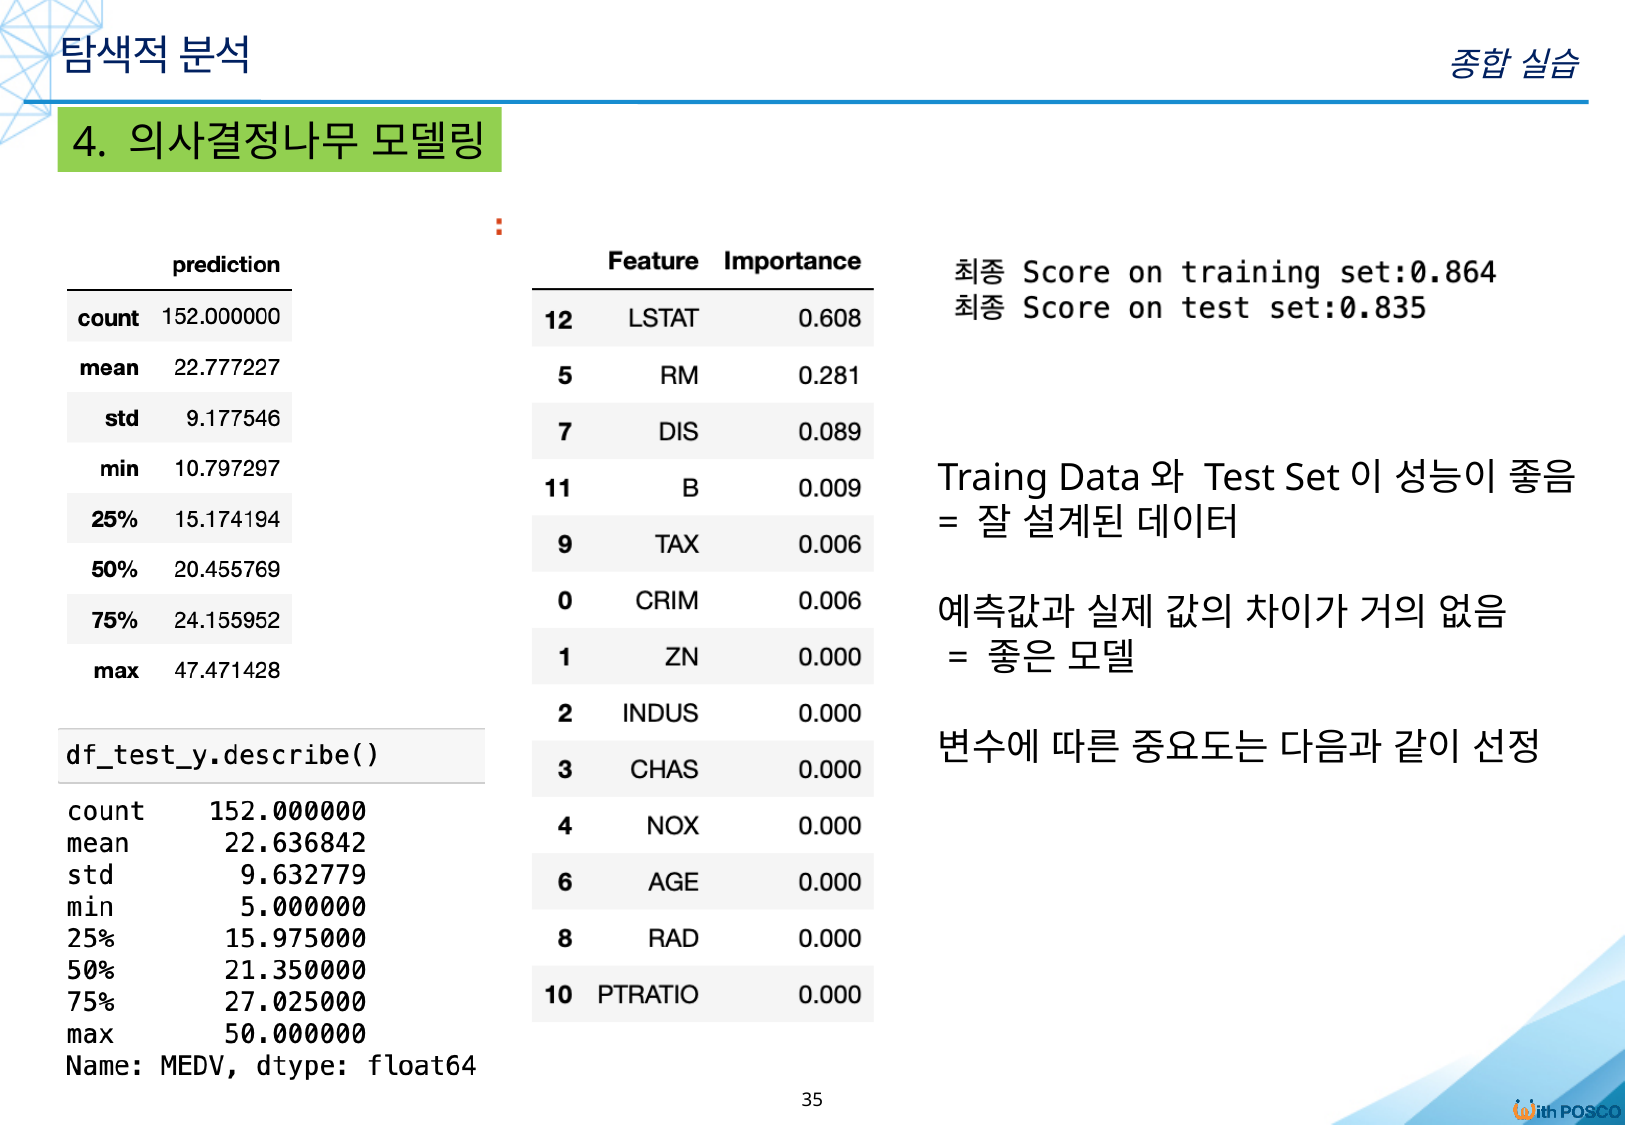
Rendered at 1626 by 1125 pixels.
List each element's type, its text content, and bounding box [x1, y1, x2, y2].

text_box 4. 의사결정나무 모델링 [57, 107, 502, 172]
text_box 탐색적 분석 [44, 21, 1321, 87]
text_box Traing Data와 Test Set이 성능이 좋음 = 잘 설계된 데이터 예측값과 실제 값의 차이가 거의 없음 = 좋은 모델 변수에 따른 중요도는 다음과 같이 선정 [924, 445, 1625, 866]
picture [0, 0, 1625, 1125]
text_box 종합 실습 [1321, 35, 1594, 81]
